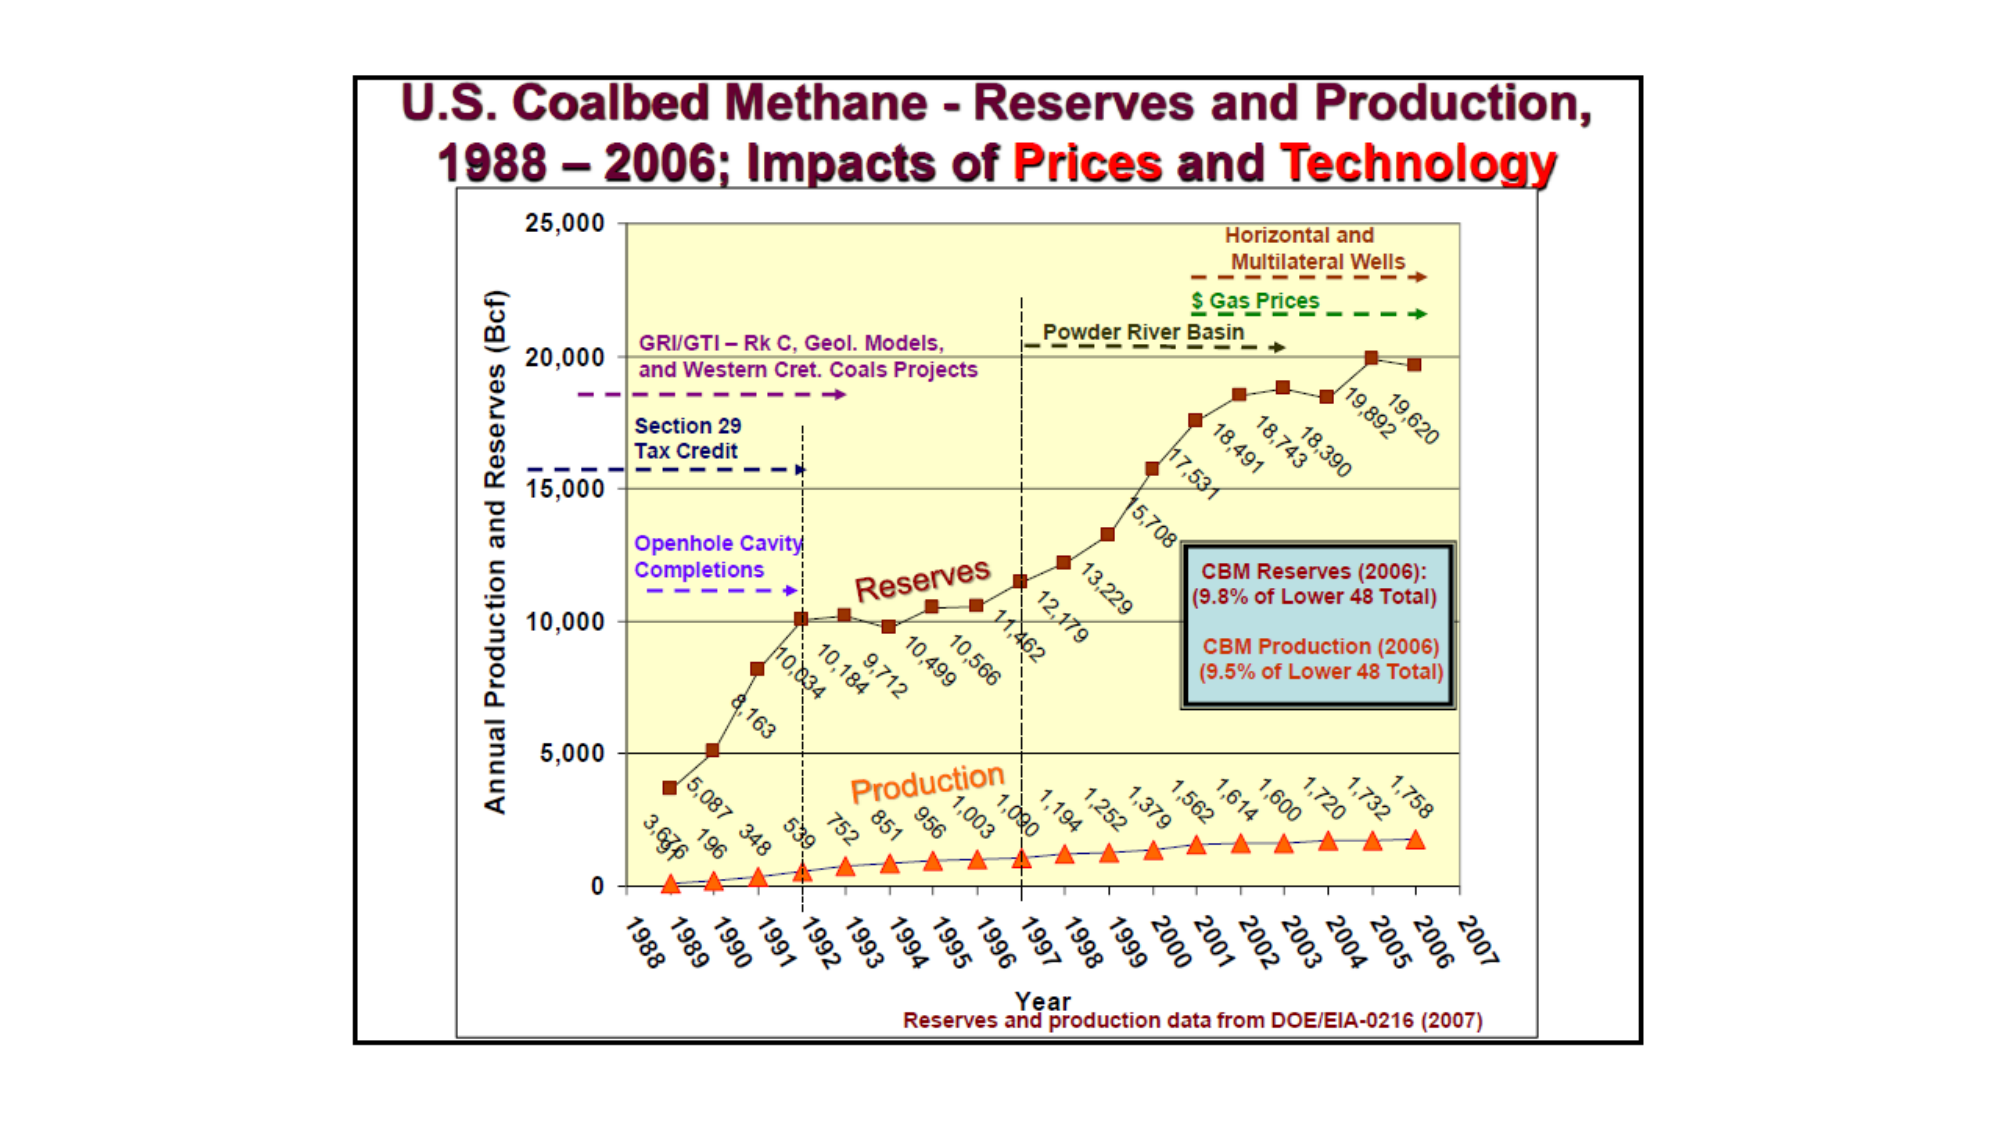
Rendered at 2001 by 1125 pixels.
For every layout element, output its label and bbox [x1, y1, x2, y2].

picture [350, 74, 1650, 1050]
